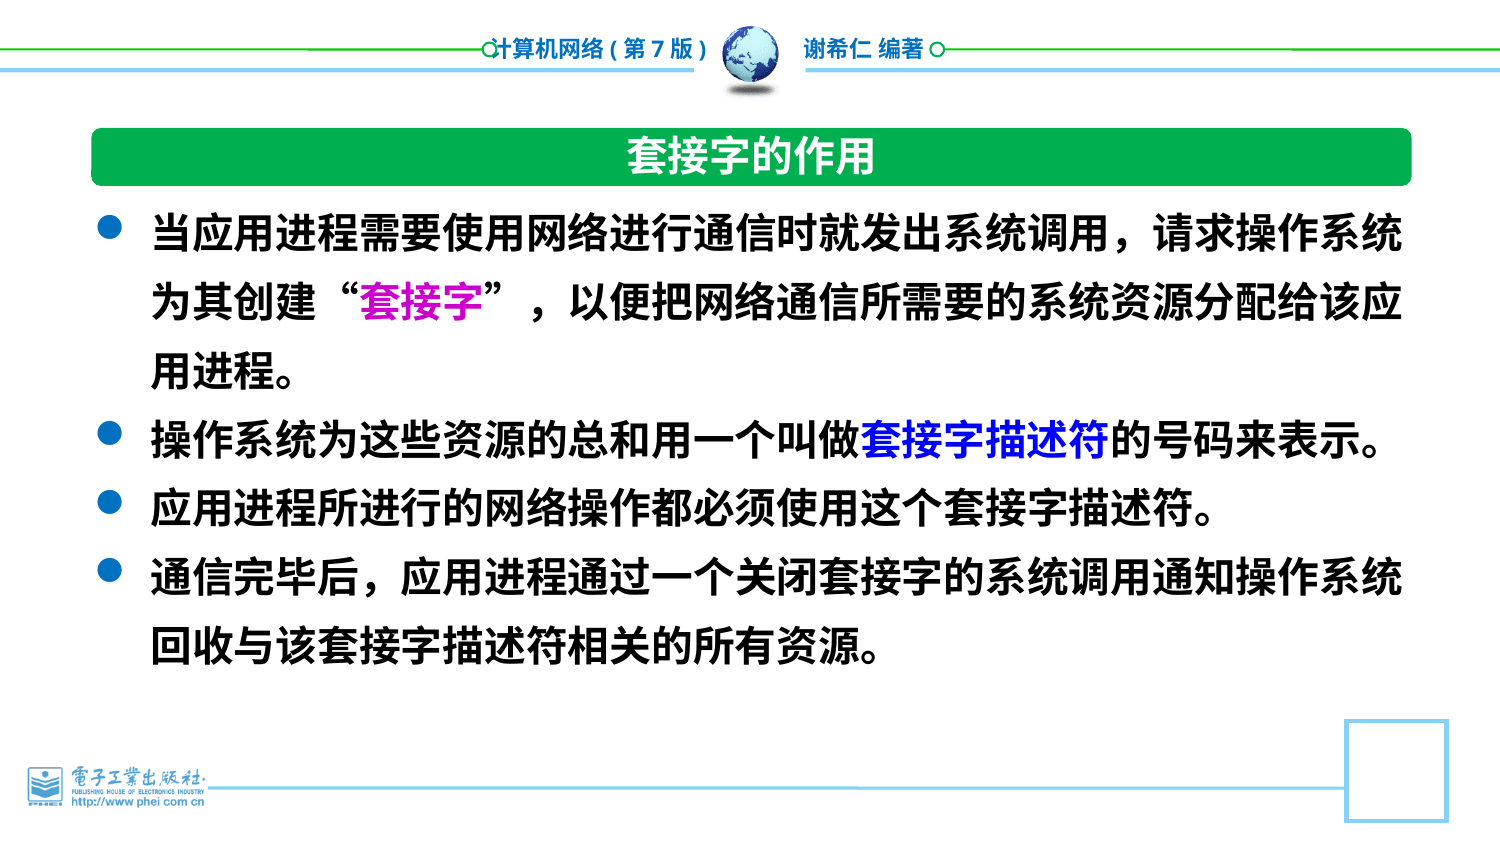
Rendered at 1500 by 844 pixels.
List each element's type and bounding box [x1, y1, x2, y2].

picture [720, 24, 780, 100]
picture [23, 764, 208, 809]
text_box [79, 122, 1425, 678]
